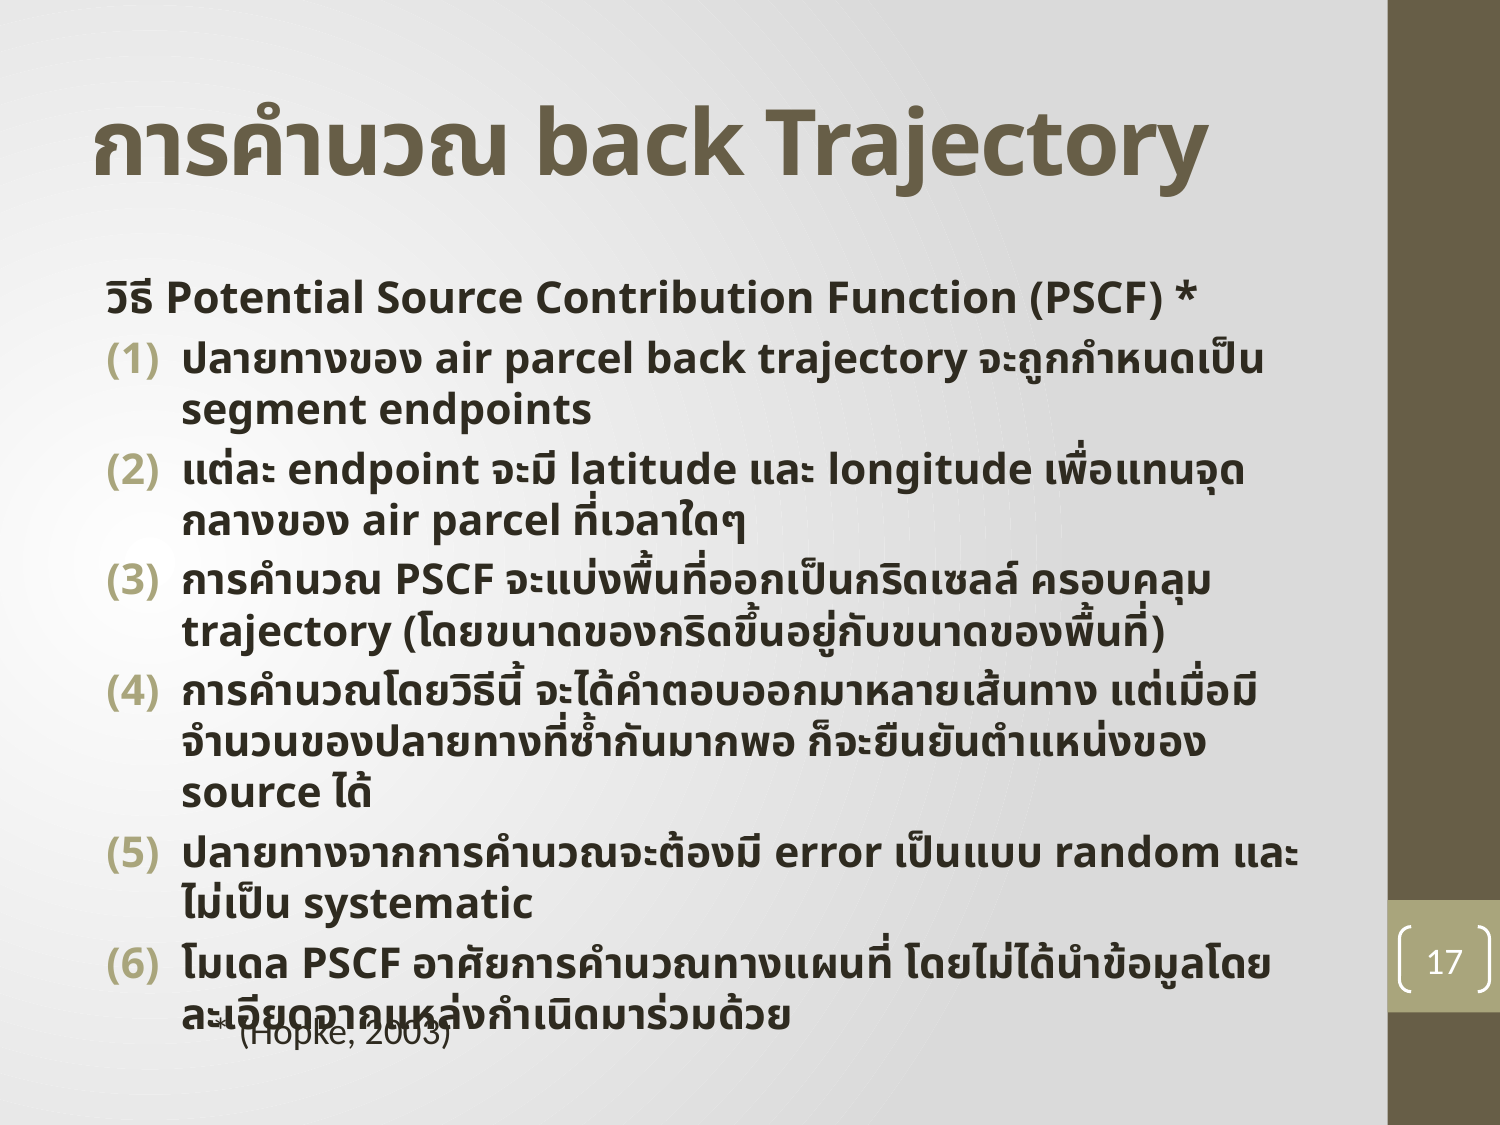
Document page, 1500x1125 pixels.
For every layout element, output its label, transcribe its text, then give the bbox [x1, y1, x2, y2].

list วิธี Potential Source Contribution Function (PSCF) * ปลายทางของ air parcel back trajectory จะถูกกำหนดเป็น segment endpoints แต่ละ endpoint จะมี latitude และ longitude เพื่อแทนจุดกลางของ air parcel ที่เวลาใดๆ การคำนวณ PSCF จะแบ่งพื้นที่ออกเป็นกริดเซลล์ ครอบคลุม trajectory (โดยขนาดของกริดขึ้นอยู่กับขนาดของพื้นที่) การคำนวณโดยวิธีนี้ จะได้คำตอบออกมาหลายเส้นทาง แต่เมื่อมีจำนวนของปลายทางที่ซ้ำกันมากพอ ก็จะยืนยันตำแหน่งของ source ได้ ปลายทางจากการคำนวณจะต้องมี error เป็นแบบ random และไม่เป็น systematic โมเดล PSCF อาศัยการคำนวณทางแผนที่ โดยไม่ได้นำข้อมูลโดยละเอียดจากแหล่งกำเนิดมาร่วมด้วย [75, 262, 1325, 1050]
text_box * (Hopke, 2003) [196, 999, 468, 1060]
slide_number 17 [1397, 925, 1492, 994]
title การคำนวณ back Trajectory [75, 45, 1325, 233]
